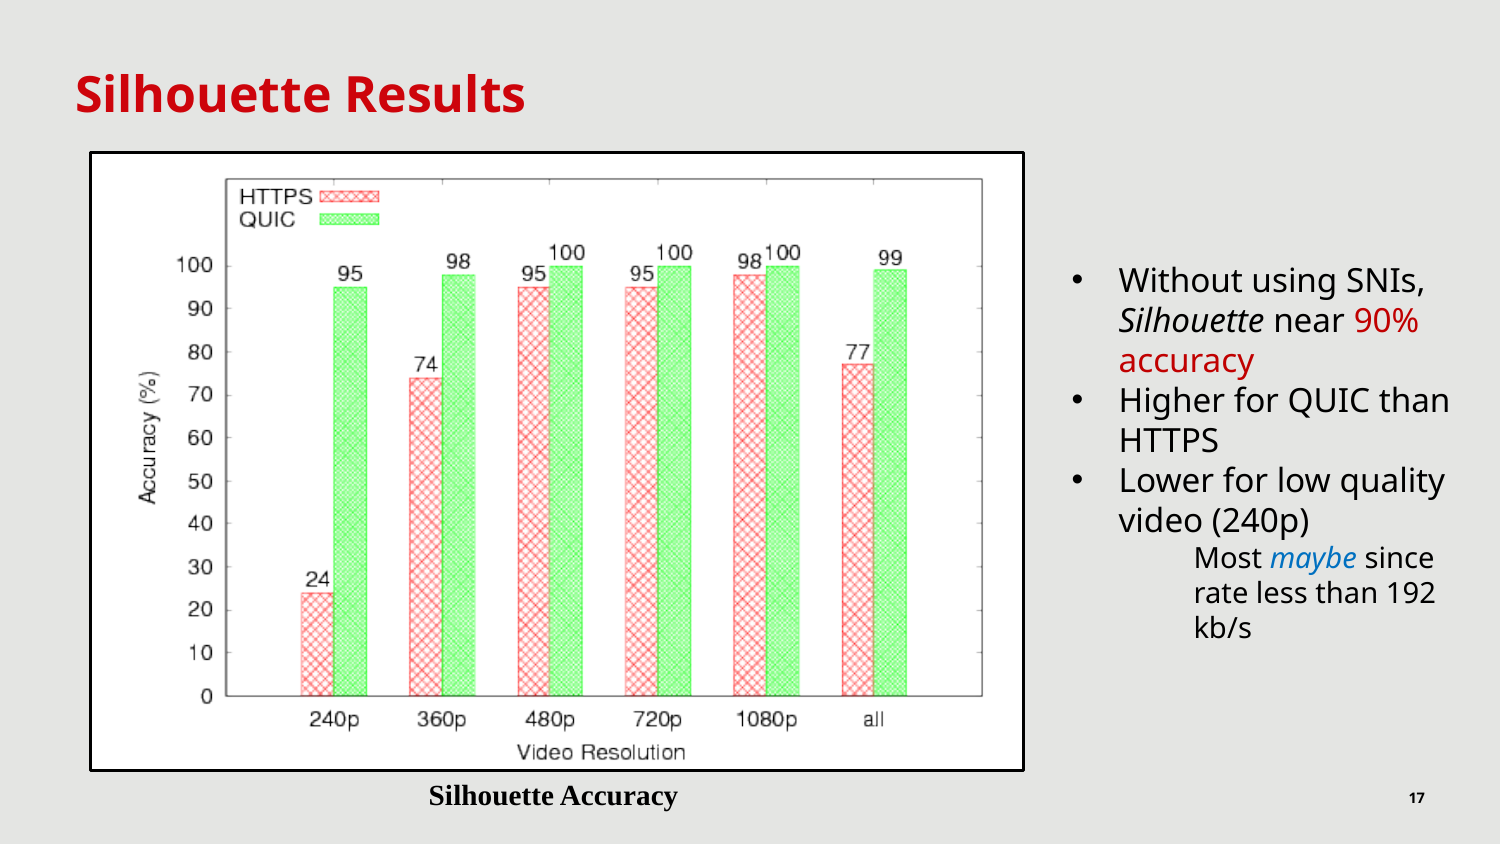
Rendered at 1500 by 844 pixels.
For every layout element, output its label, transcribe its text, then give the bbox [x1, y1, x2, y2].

text_box Without using SNIs, Silhouette near 90% accuracy Higher for QUIC than HTTPS Lower for low quality video (240p) Most maybe since rate less than 192 kb/s [1056, 252, 1476, 652]
title Silhouette Results [75, 69, 1238, 145]
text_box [91, 153, 1023, 816]
slide_number 17 [1387, 771, 1425, 809]
